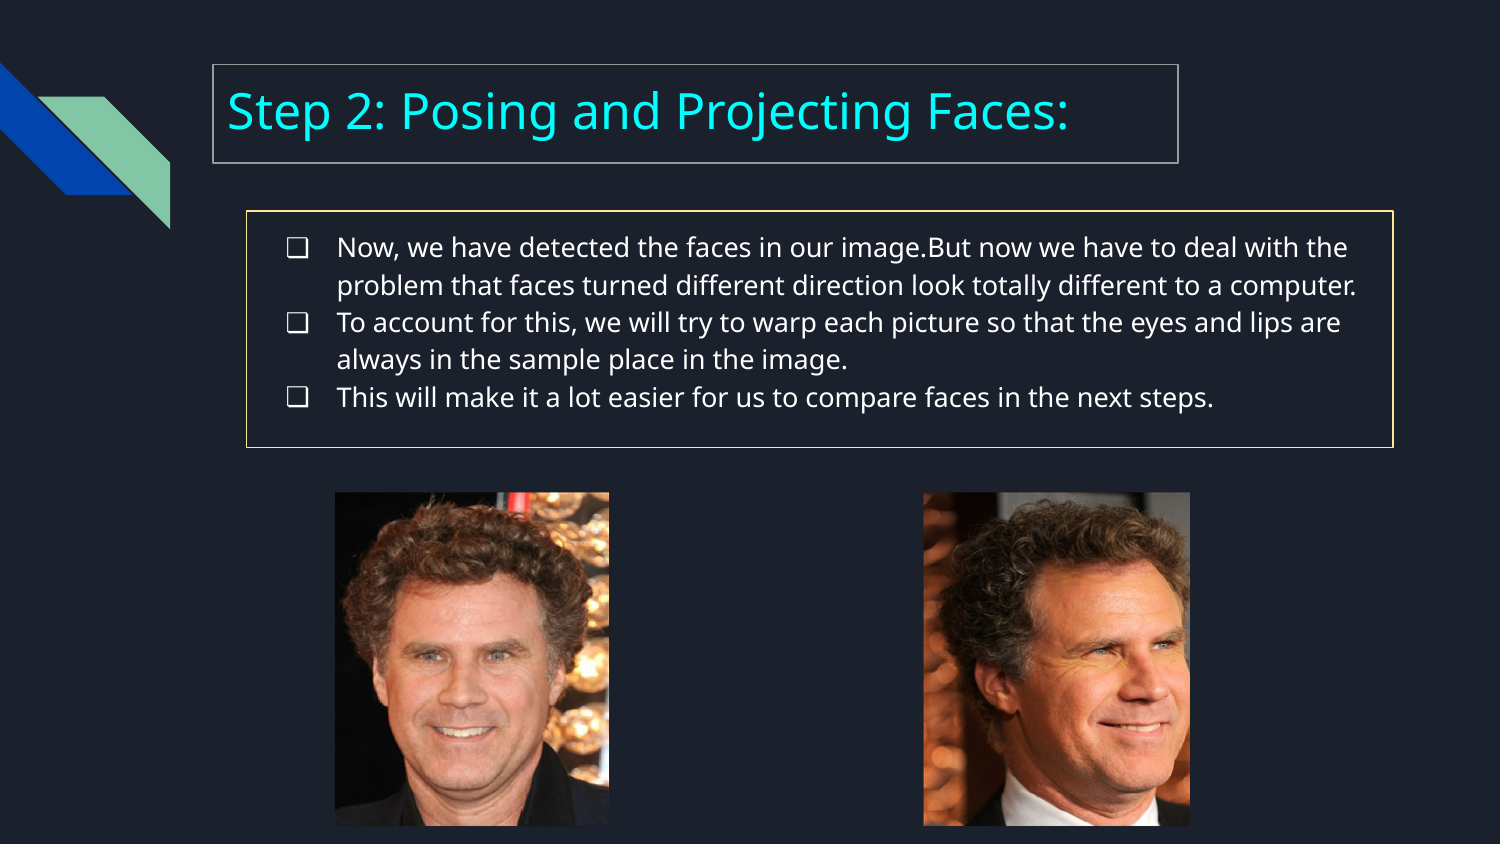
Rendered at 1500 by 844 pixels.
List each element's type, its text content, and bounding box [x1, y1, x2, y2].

title Step 2: Posing and Projecting Faces: [212, 64, 1178, 164]
picture [316, 471, 1191, 827]
text_box Now, we have detected the faces in our image.But now we have to deal with the problem that faces turned different direction look totally different to a computer. To account for this, we will try to warp each picture so that the eyes and lips are always in the sample place in the image. This will make it a lot easier for us to compare faces in the next steps. [246, 210, 1393, 448]
